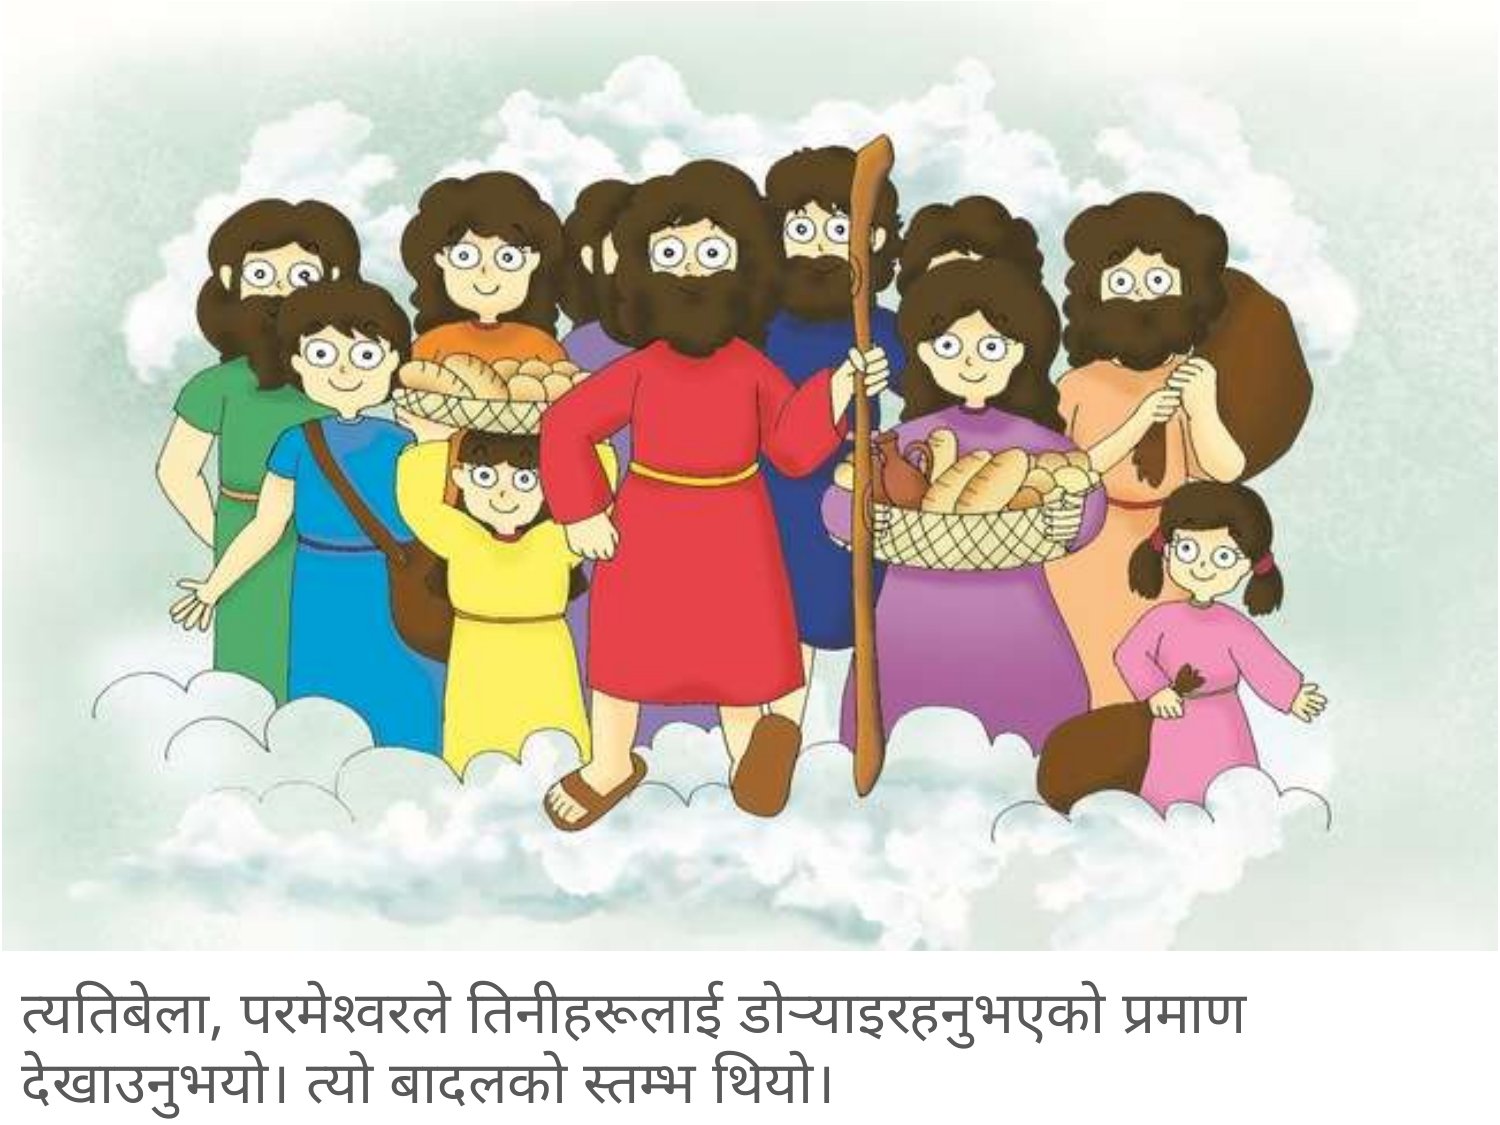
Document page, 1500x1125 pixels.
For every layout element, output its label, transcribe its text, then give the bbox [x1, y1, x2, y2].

picture [1, 1, 1498, 951]
text_box त्यतिबेला, परमेश्वरले तिनीहरूलाई डोऱ्याइरहनुभएको प्रमाण देखाउनुभयो। त्यो बादलको स्तम्भ थियो। [7, 967, 1493, 1123]
